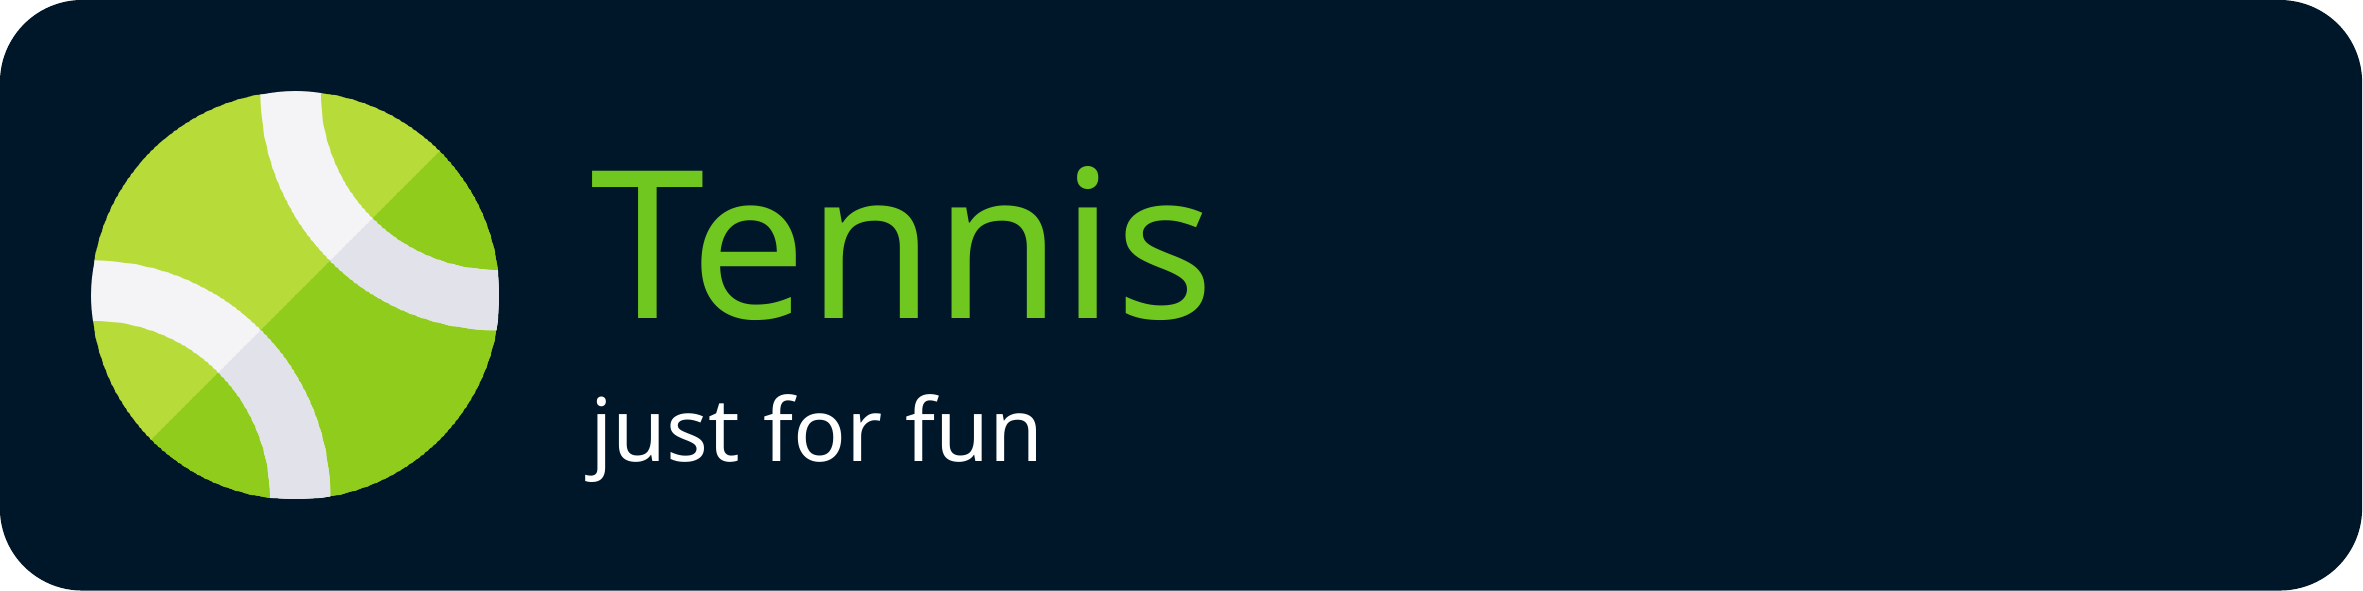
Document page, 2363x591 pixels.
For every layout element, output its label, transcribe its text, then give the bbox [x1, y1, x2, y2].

text_box [0, 0, 2363, 591]
picture [91, 91, 499, 499]
text_box Tennis just for fun [590, 111, 2271, 479]
